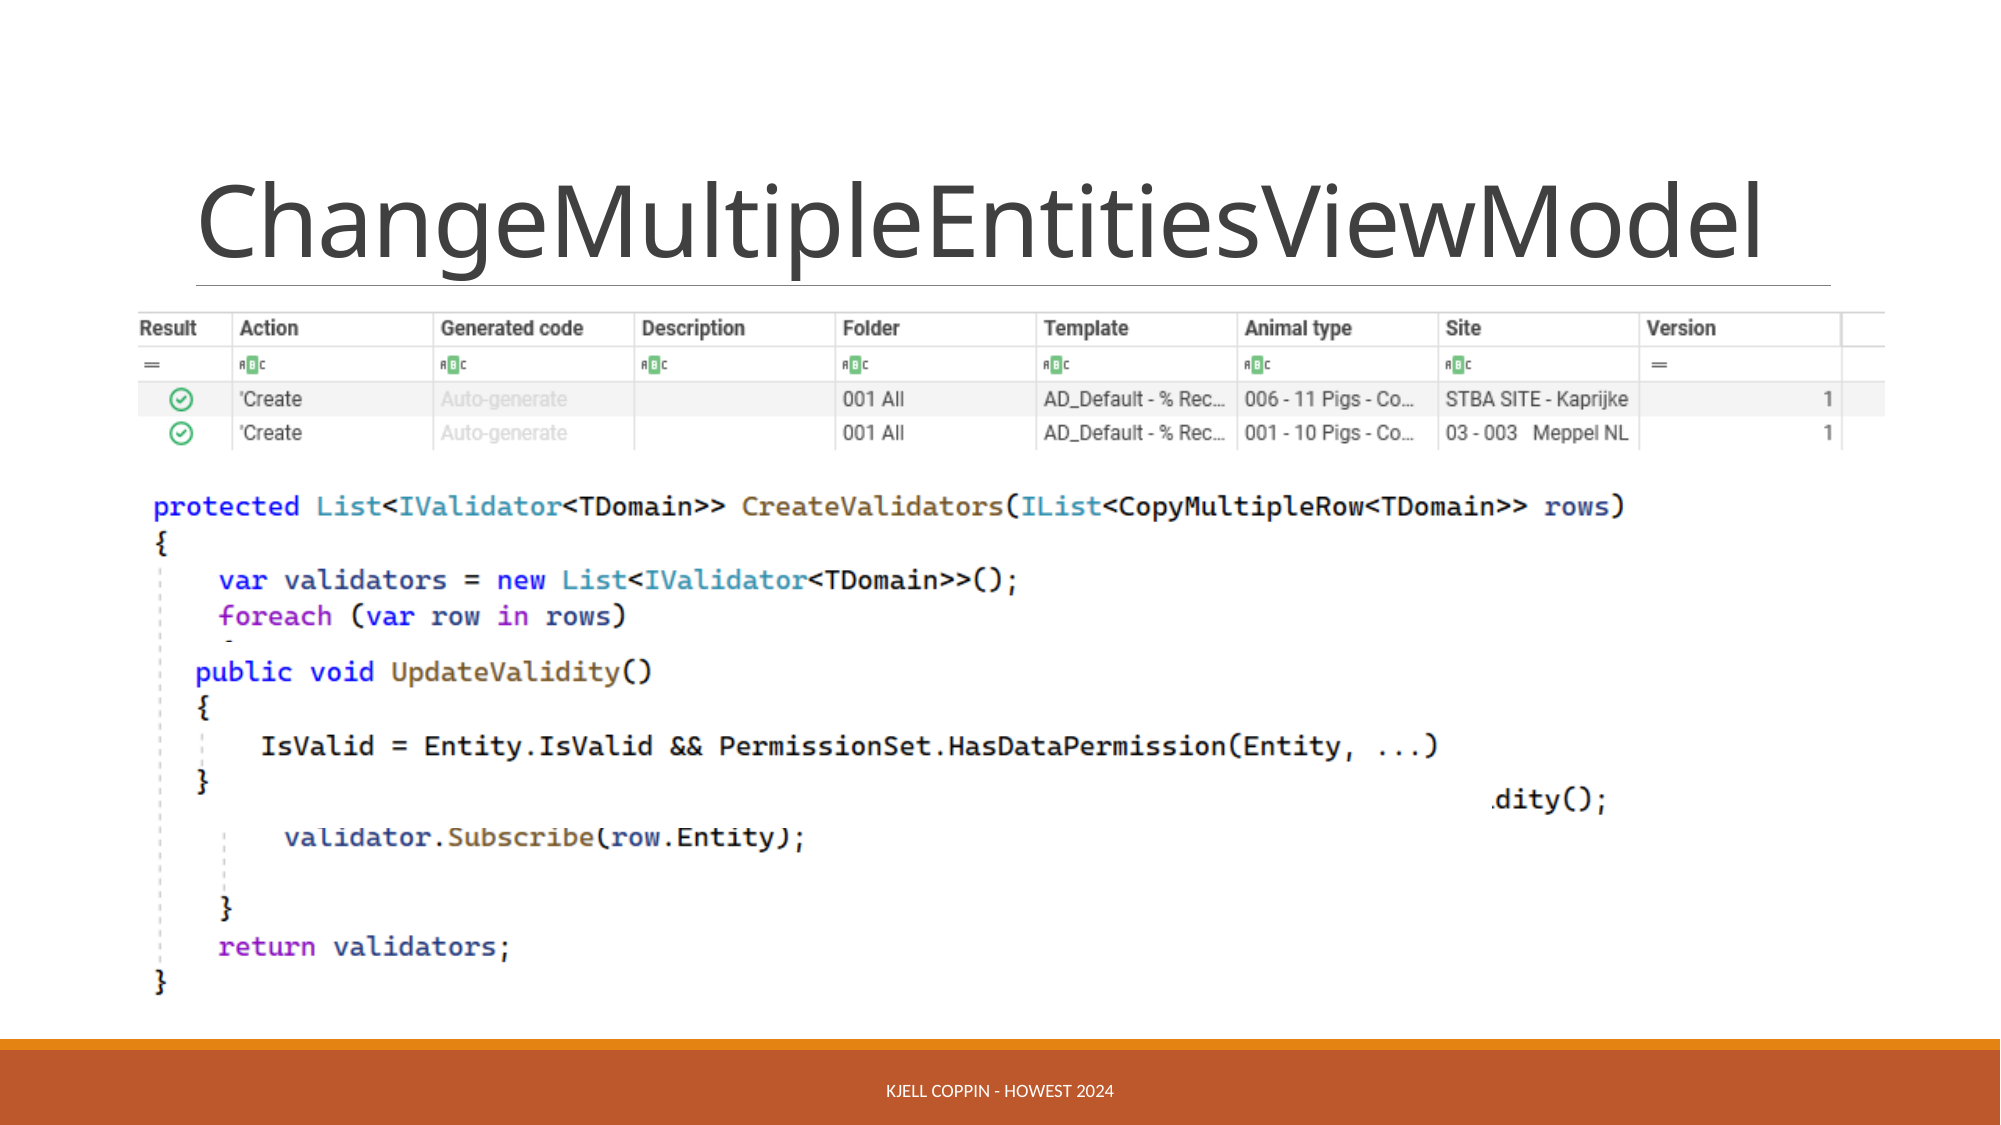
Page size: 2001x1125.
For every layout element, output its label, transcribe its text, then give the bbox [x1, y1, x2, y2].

title ChangeMultipleEntitiesViewModel [180, 47, 1830, 285]
picture [137, 485, 1649, 1014]
footer Kjell Coppin - Howest 2024 [604, 1059, 1396, 1120]
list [137, 307, 1886, 465]
